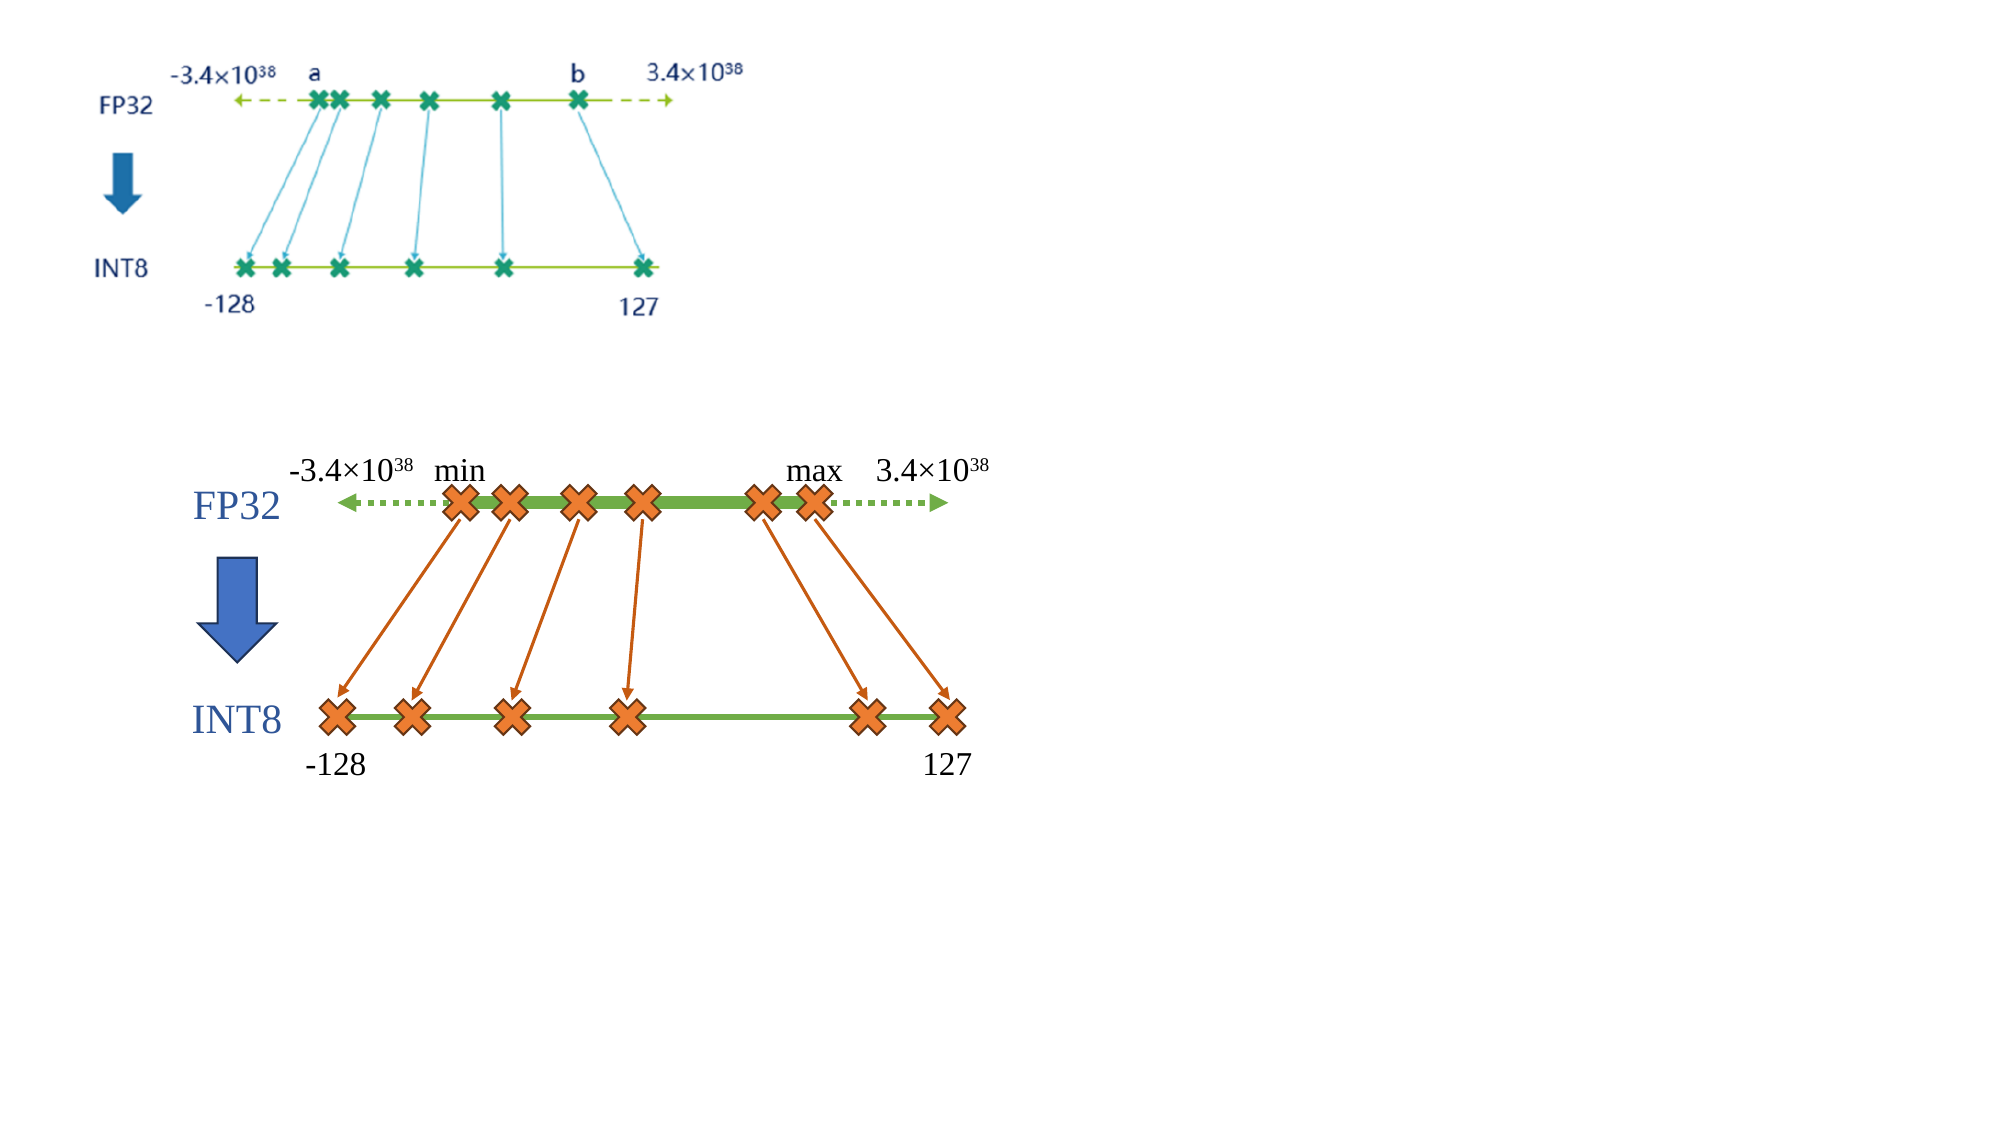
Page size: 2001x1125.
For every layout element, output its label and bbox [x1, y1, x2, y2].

picture [94, 56, 746, 322]
text_box [176, 440, 1009, 791]
